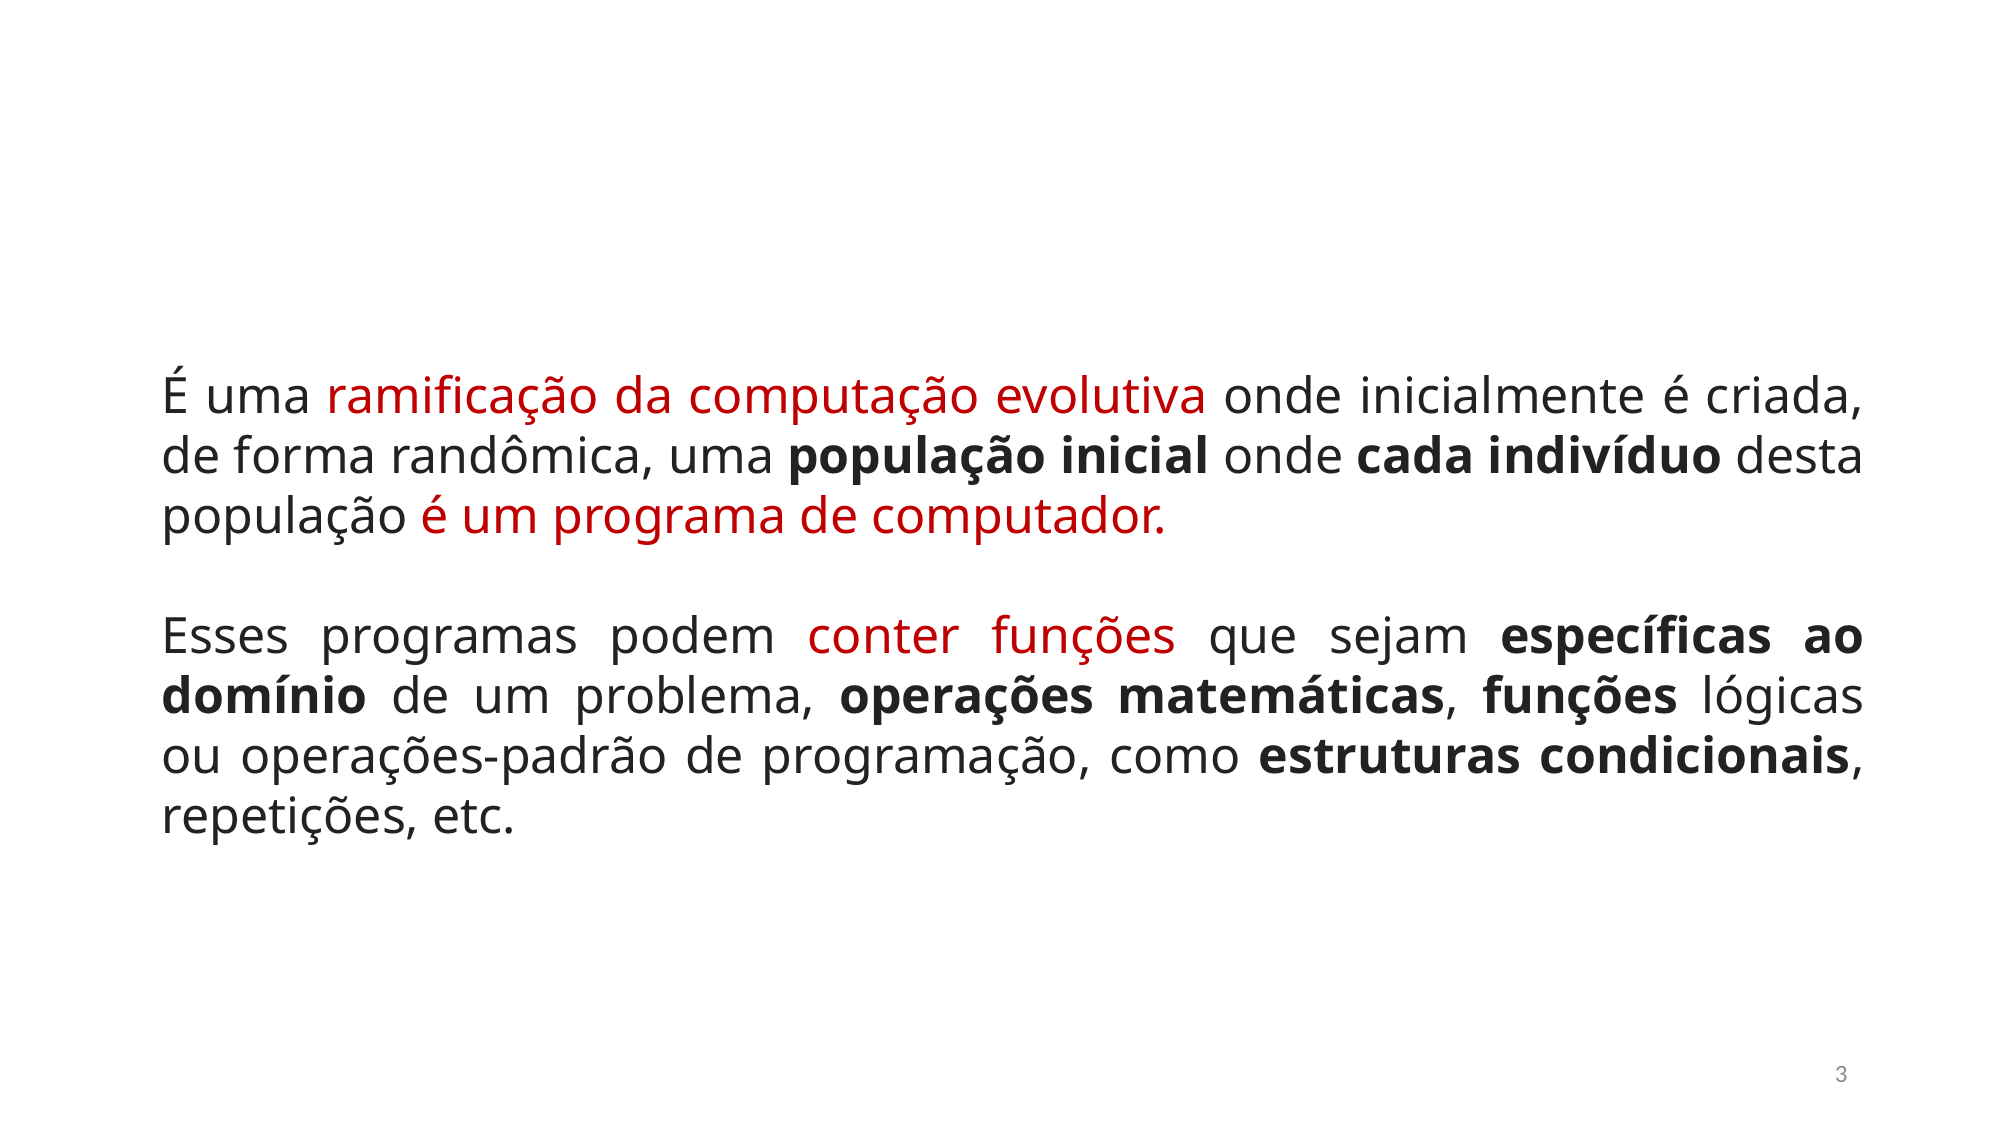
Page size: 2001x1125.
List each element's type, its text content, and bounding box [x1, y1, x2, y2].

slide_number 3 [1412, 1042, 1863, 1103]
text_box É uma ramificação da computação evolutiva onde inicialmente é criada, de forma randômica, uma população inicial onde cada indivíduo desta população é um programa de computador. Esses programas podem conter funções que sejam específicas ao domínio de um problema, operações matemáticas, funções lógicas ou operações-padrão de programação, como estruturas condicionais, repetições, etc. [146, 356, 1880, 852]
